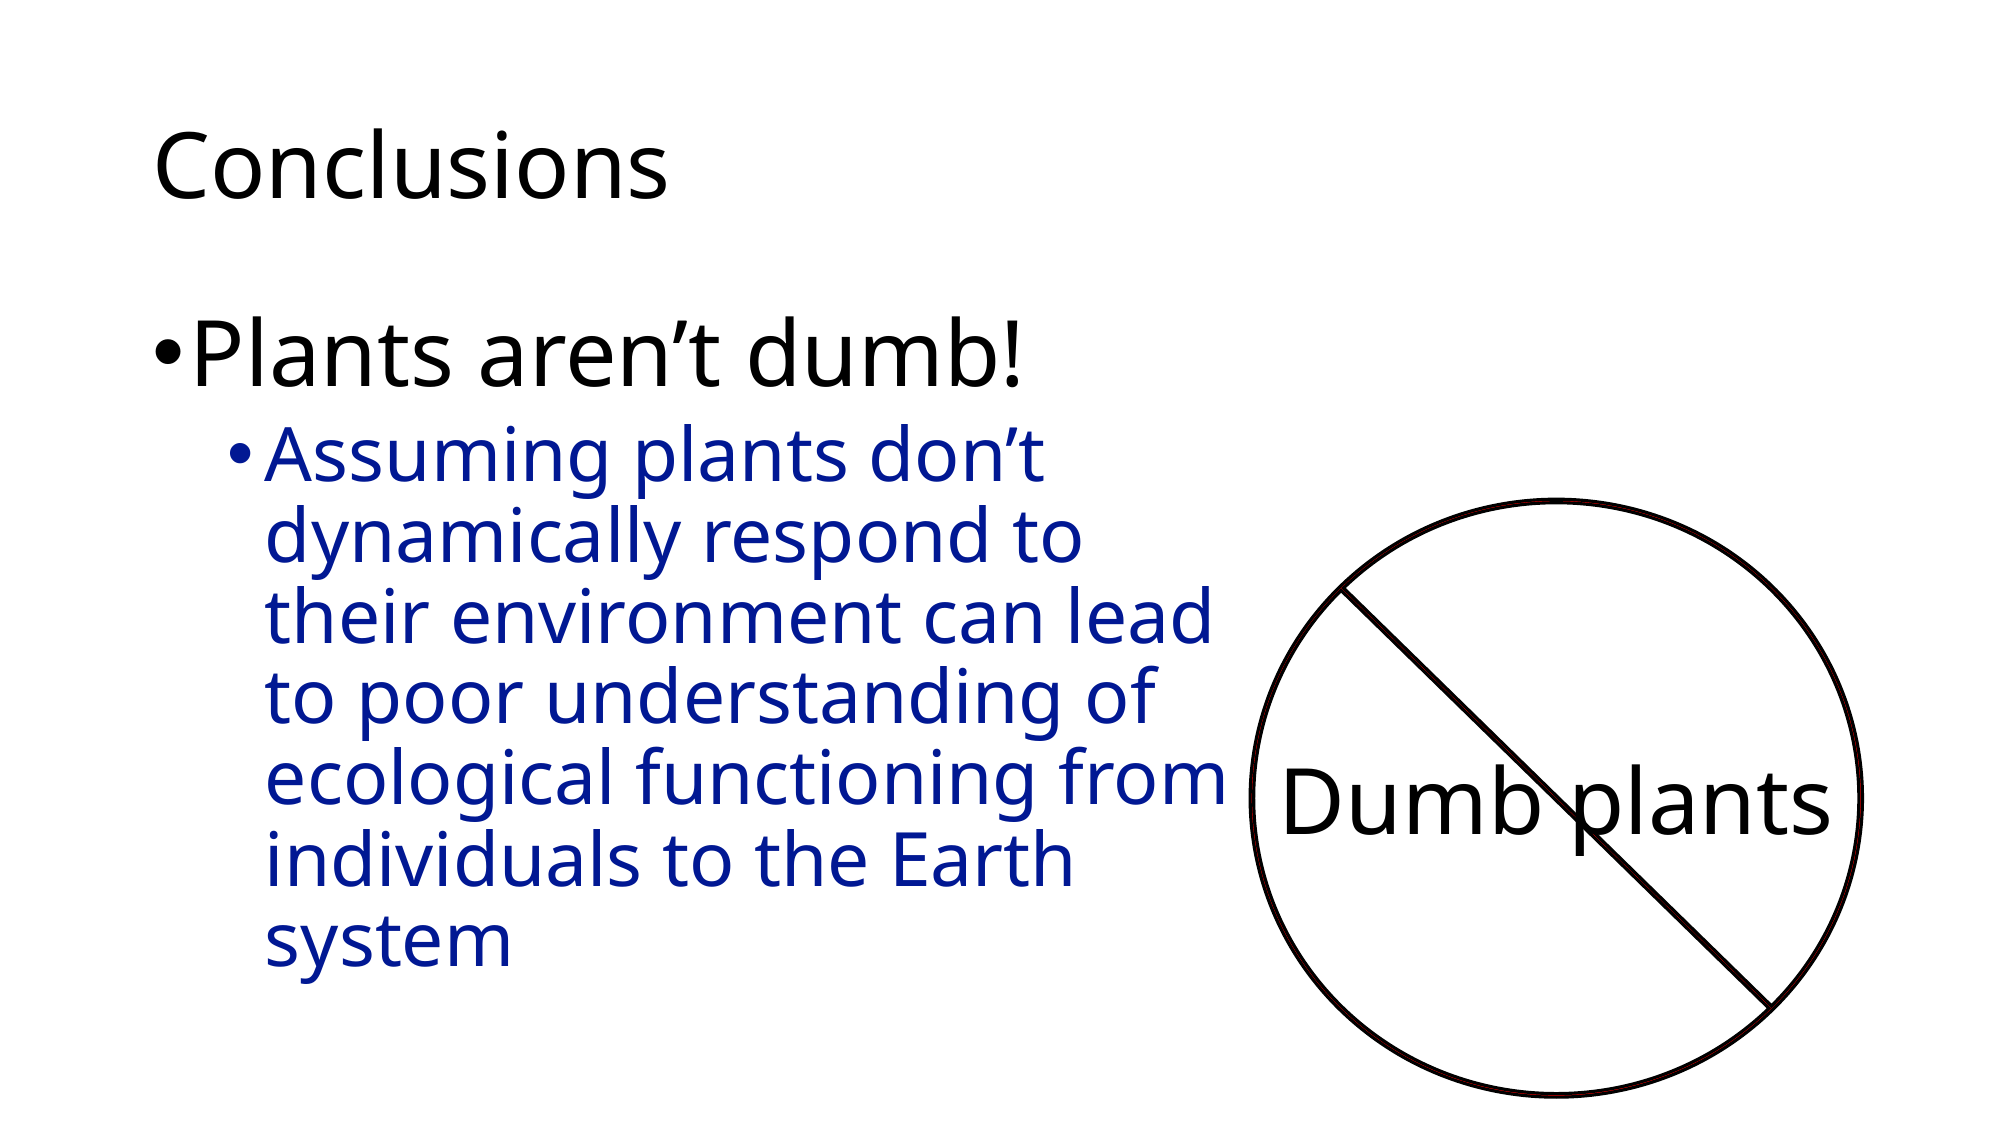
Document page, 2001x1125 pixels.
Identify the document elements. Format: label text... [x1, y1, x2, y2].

title Conclusions [137, 59, 1863, 278]
text_box [1248, 497, 1865, 1099]
list Plants aren’t dumb! Assuming plants don’t dynamically respond to their environment can lead to poor understanding of ecological functioning from individuals to the Earth system [137, 299, 1251, 1014]
text_box Dumb plants [1263, 735, 1849, 860]
